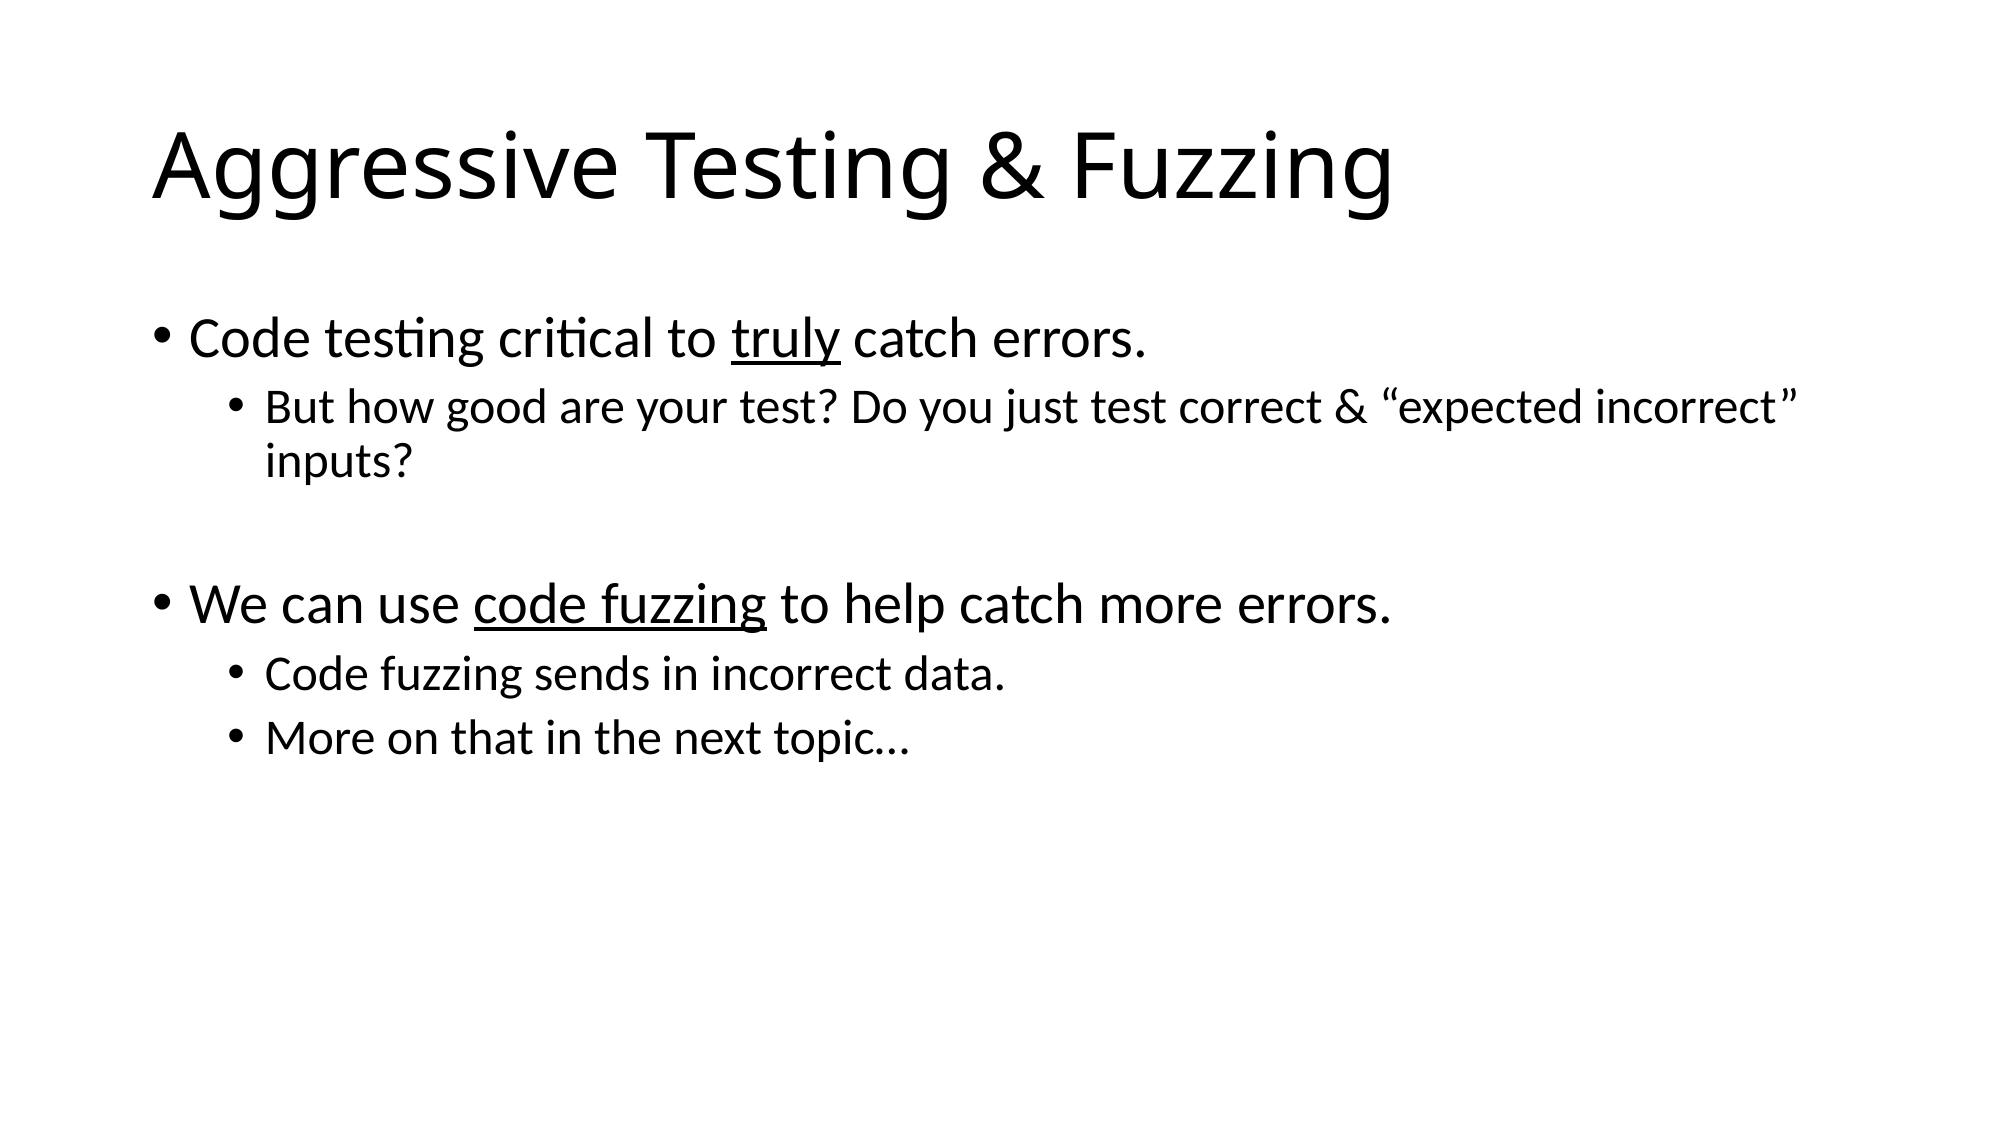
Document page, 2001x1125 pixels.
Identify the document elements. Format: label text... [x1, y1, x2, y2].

list Code testing critical to truly catch errors. But how good are your test? Do you just test correct & “expected incorrect” inputs? We can use code fuzzing to help catch more errors. Code fuzzing sends in incorrect data. More on that in the next topic… [137, 299, 1863, 1014]
title Aggressive Testing & Fuzzing [137, 59, 1863, 278]
